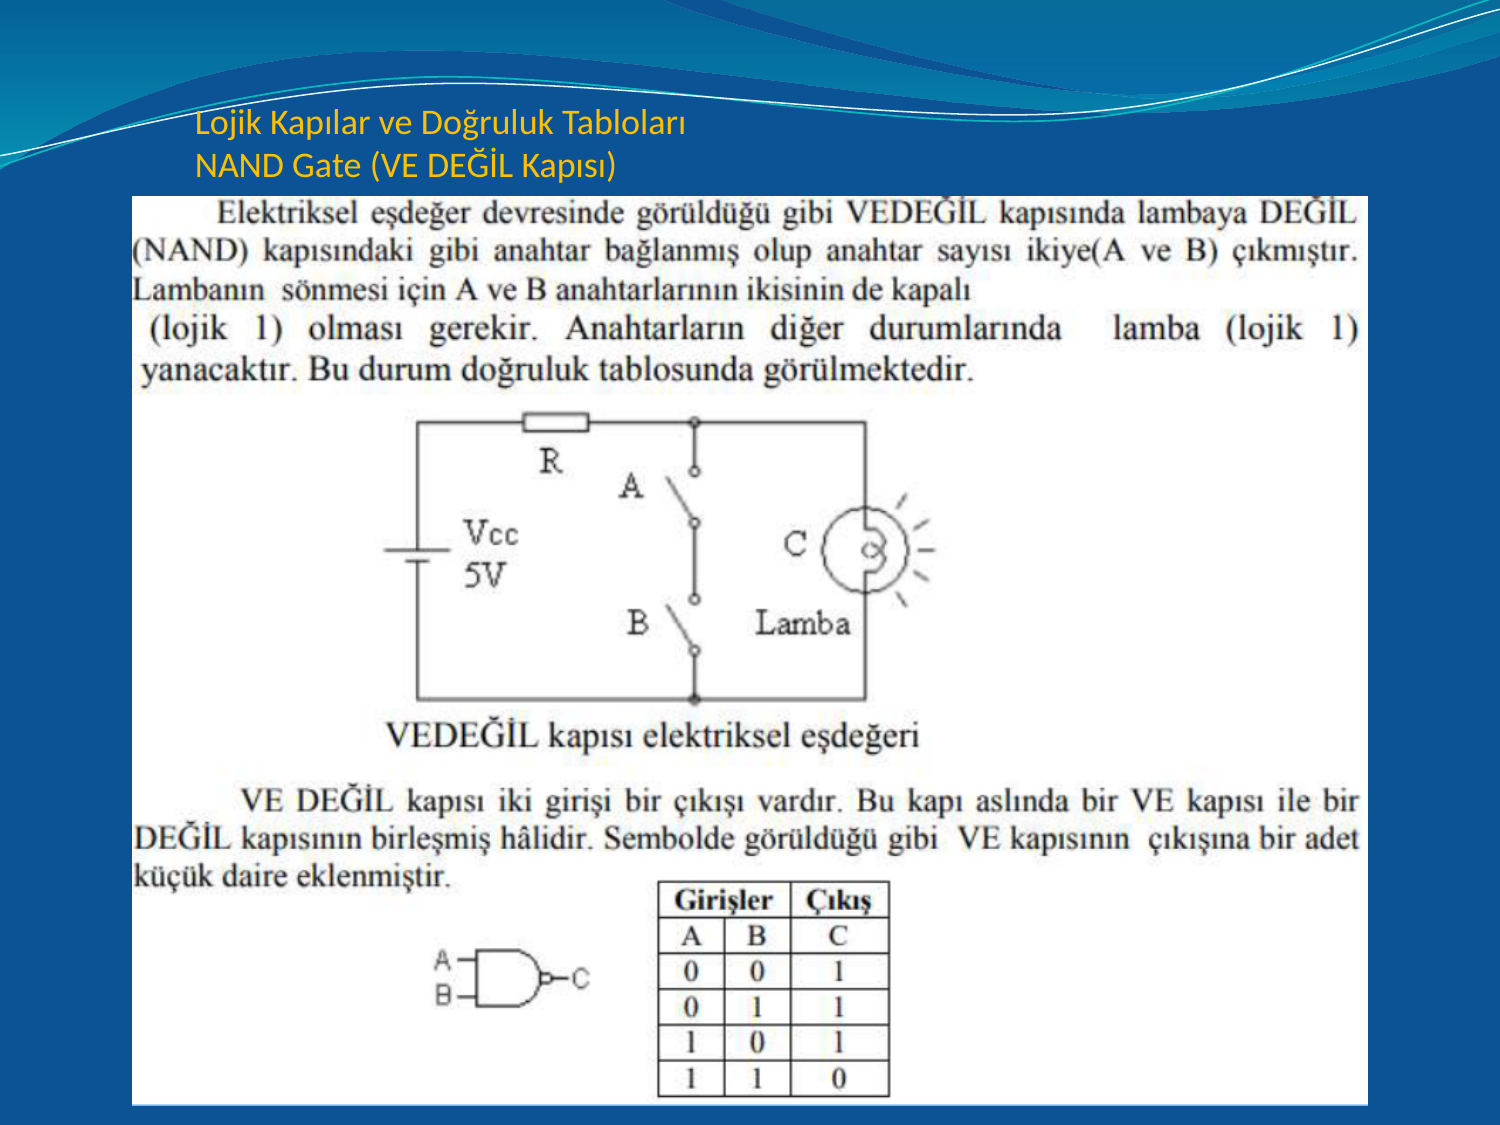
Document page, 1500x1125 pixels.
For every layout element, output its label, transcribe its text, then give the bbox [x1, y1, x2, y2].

title Lojik Kapılar ve Doğruluk Tabloları NAND Gate (VE DEĞİL Kapısı) [194, 90, 1425, 185]
picture [132, 195, 1368, 1107]
